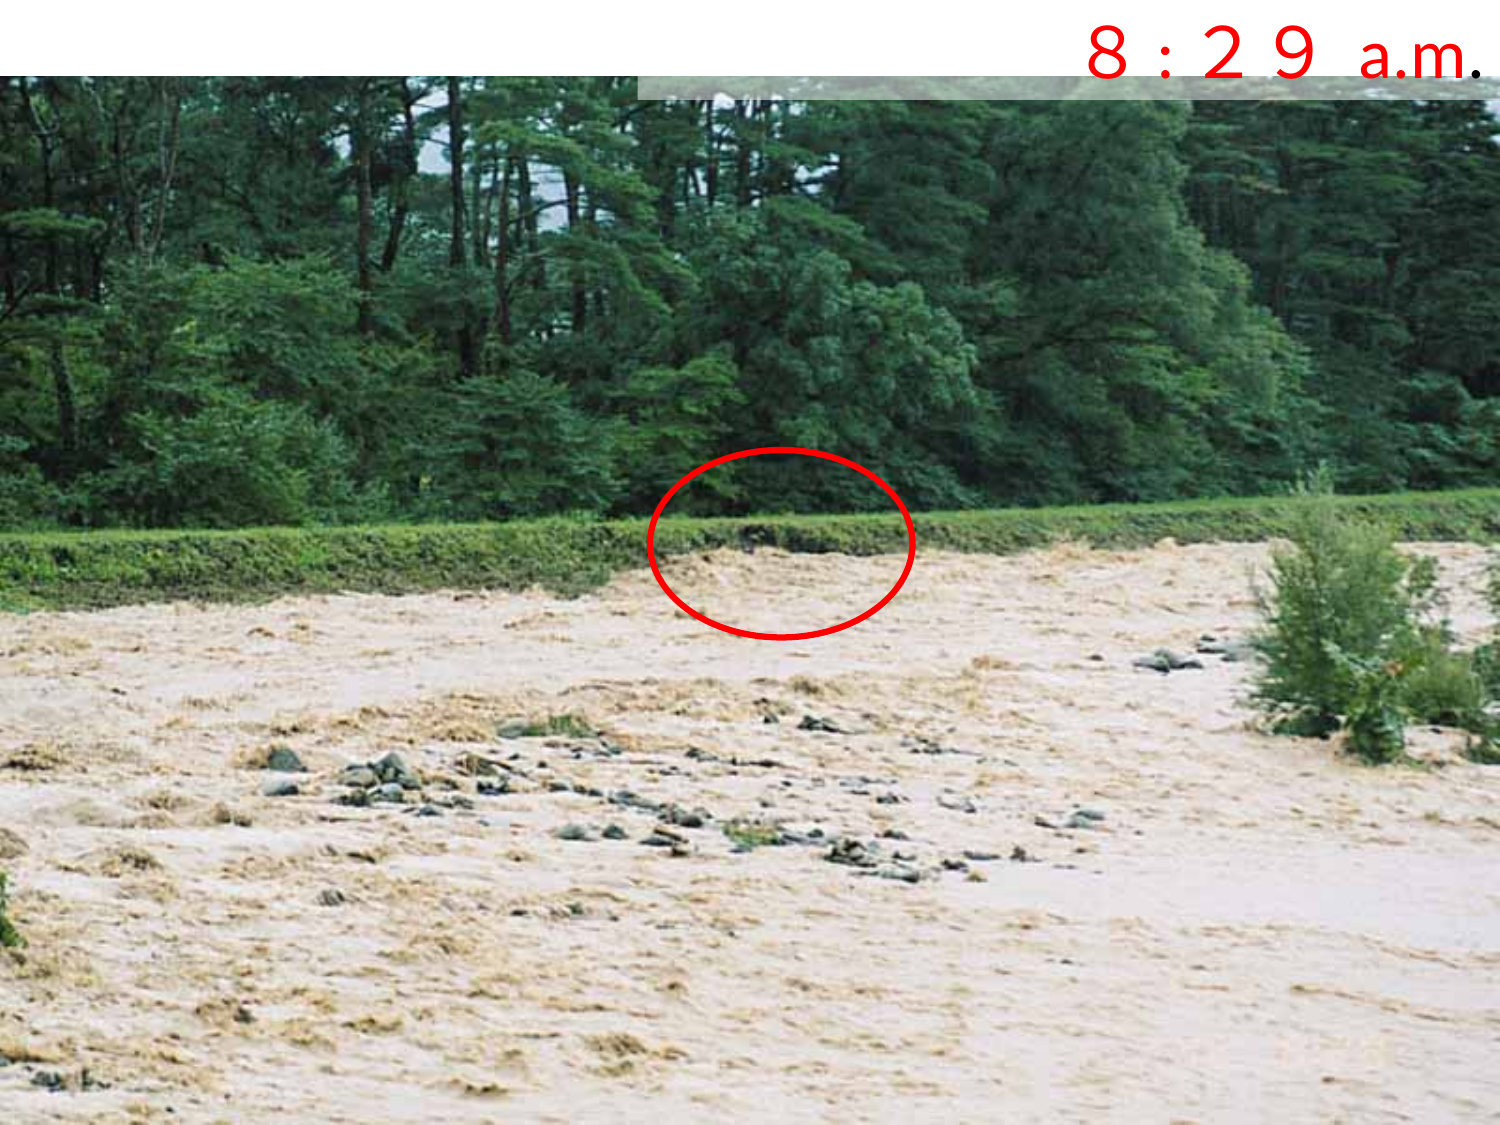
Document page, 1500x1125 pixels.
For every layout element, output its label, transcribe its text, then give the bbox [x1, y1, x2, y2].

title ８:２９ a.m. [637, 0, 1500, 76]
picture [0, 76, 1500, 1125]
